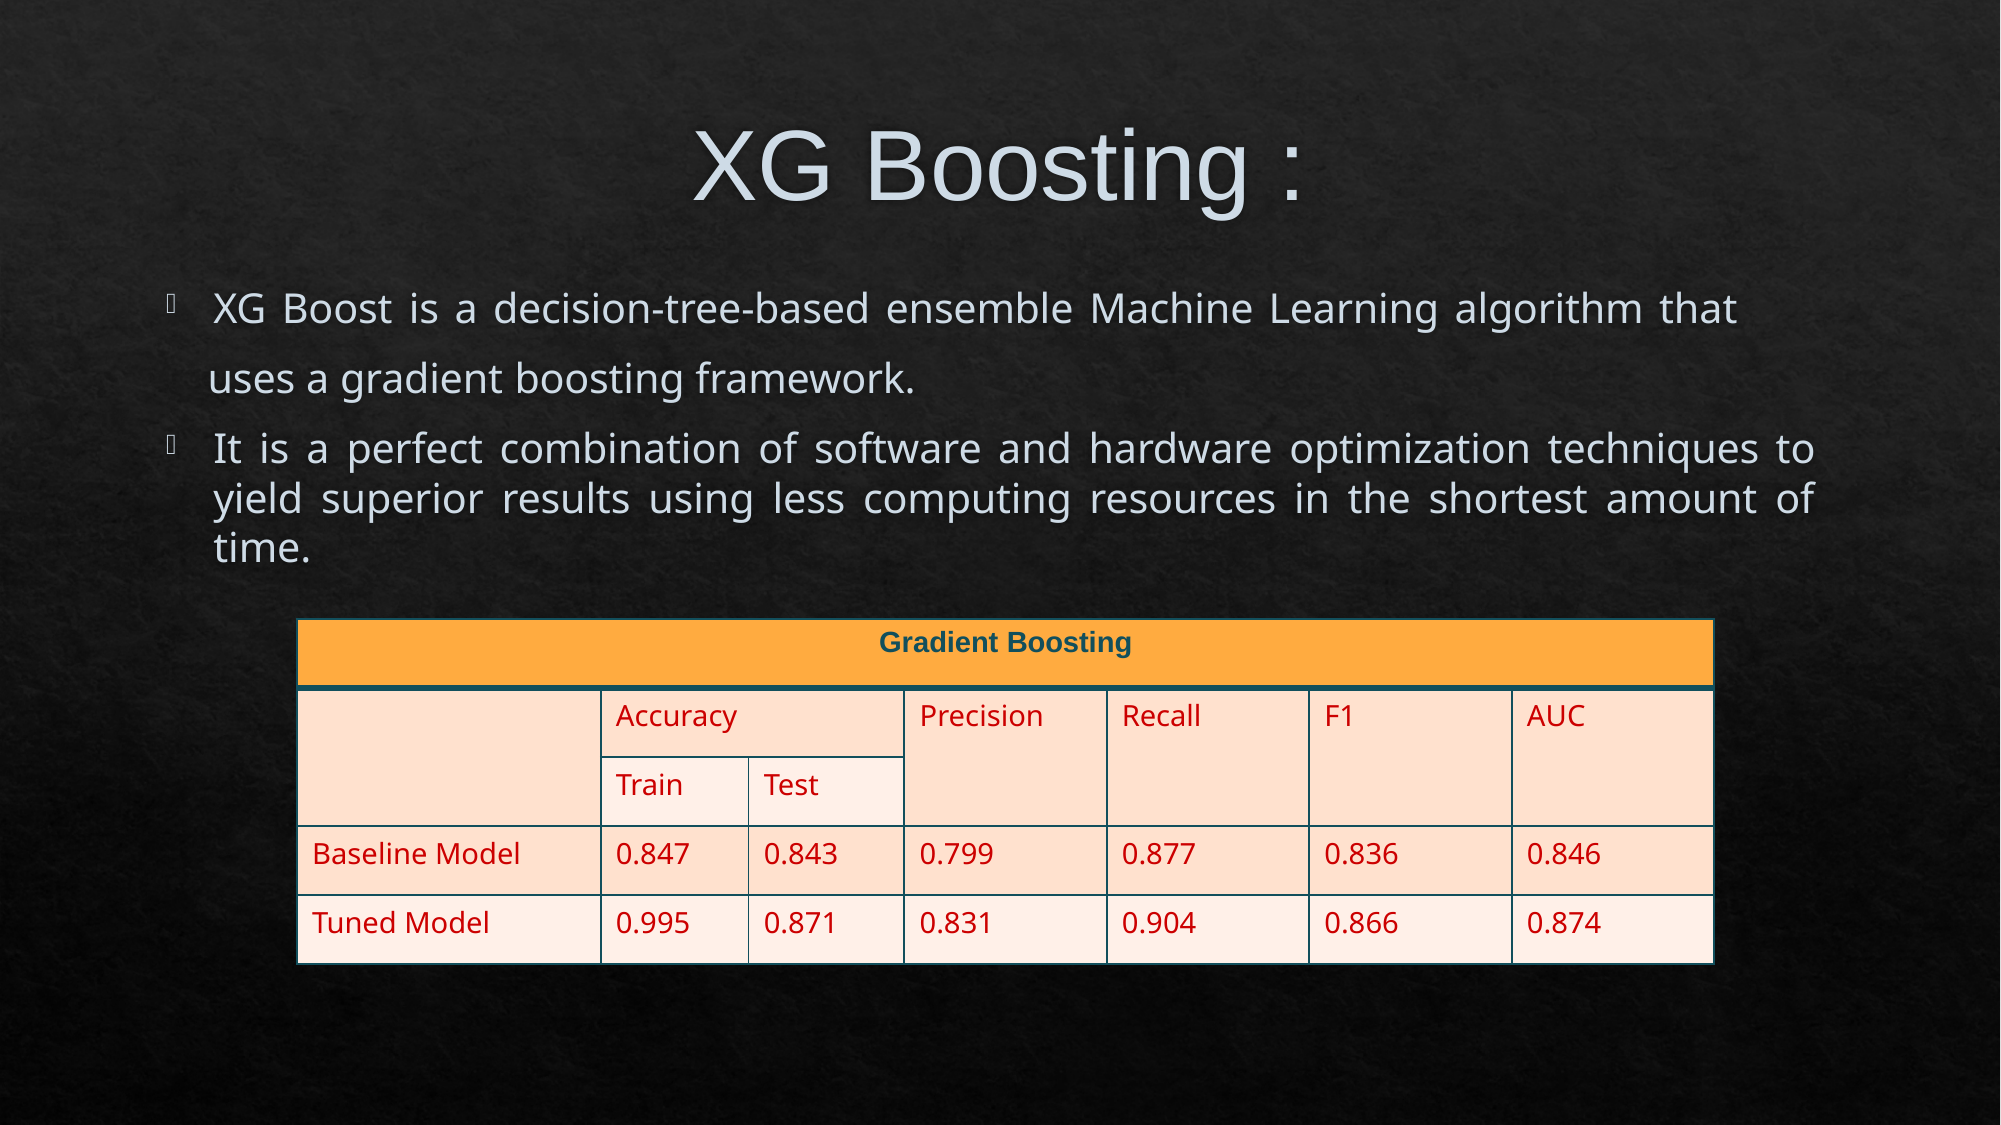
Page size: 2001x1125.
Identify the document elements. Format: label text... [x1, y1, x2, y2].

table_cell F1 [1310, 691, 1511, 825]
table_cell 0.995 [602, 896, 748, 963]
table_cell AUC [1513, 691, 1713, 825]
title XG Boosting : [149, 99, 1849, 236]
table_cell Accuracy [602, 691, 903, 756]
table_cell 0.847 [602, 827, 748, 894]
table_cell Tuned Model [298, 896, 600, 963]
table_cell 0.874 [1513, 896, 1713, 963]
table_cell 0.831 [905, 896, 1106, 963]
table_cell 0.846 [1513, 827, 1713, 894]
table_cell 0.799 [905, 827, 1106, 894]
table_cell 0.871 [749, 896, 903, 963]
table_cell 0.836 [1310, 827, 1511, 894]
table_cell [298, 691, 600, 825]
table_cell 0.866 [1310, 896, 1511, 963]
list XG Boost is a decision-tree-based ensemble Machine Learning algorithm that uses a gradient boosting framework. It is a perfect combination of software and hardware optimization techniques to yield superior results using less computing resources in the shortest amount of time. [149, 274, 1849, 580]
table_cell Precision [905, 691, 1106, 825]
table_cell Test [749, 758, 903, 825]
table_cell 0.843 [749, 827, 903, 894]
table_cell 0.877 [1108, 827, 1308, 894]
table_cell Train [602, 758, 748, 825]
table_header Gradient Boosting [298, 620, 1713, 685]
table_cell Baseline Model [298, 827, 600, 894]
table_cell Recall [1108, 691, 1308, 825]
table_cell 0.904 [1108, 896, 1308, 963]
